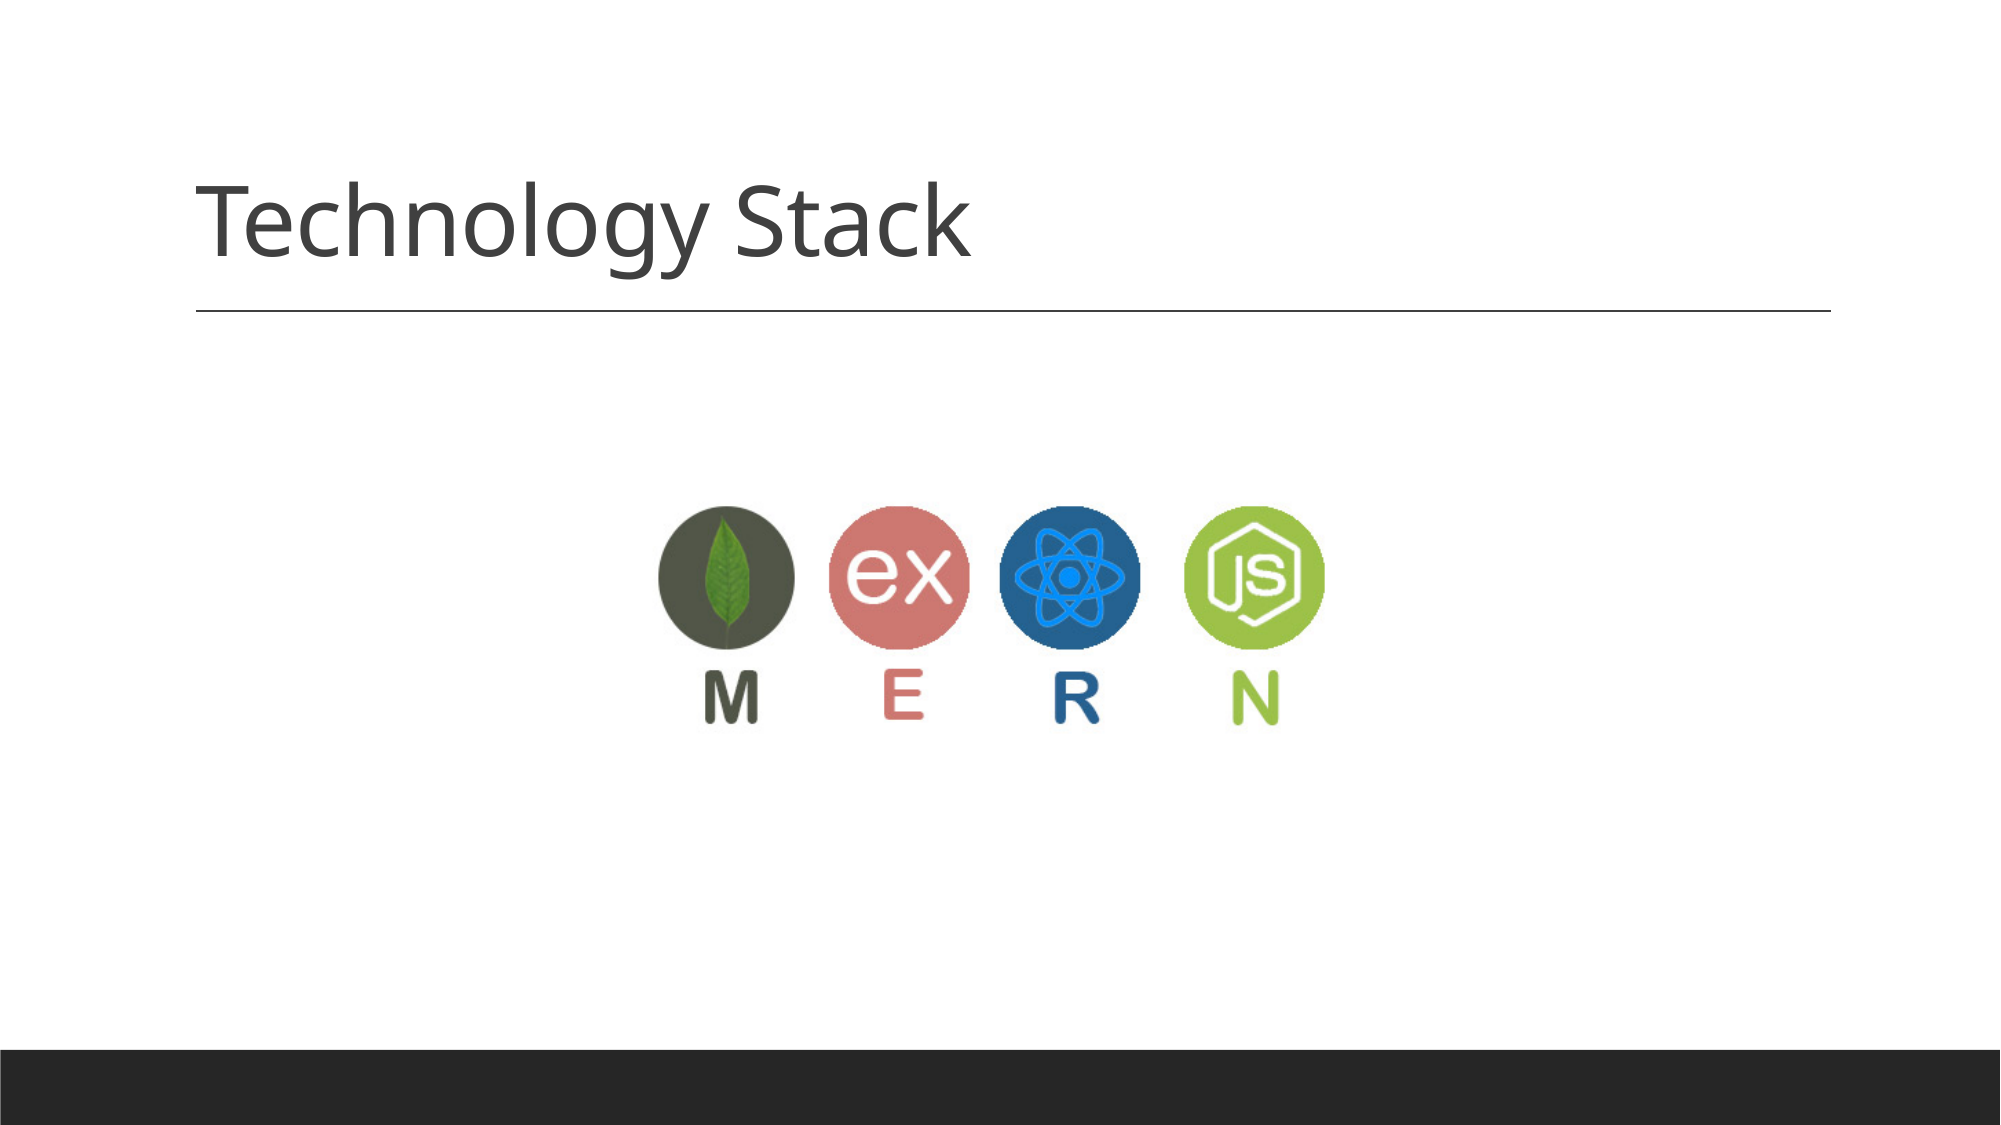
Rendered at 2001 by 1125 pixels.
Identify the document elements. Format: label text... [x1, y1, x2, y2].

picture [586, 337, 1413, 889]
title Technology Stack [180, 47, 1830, 285]
